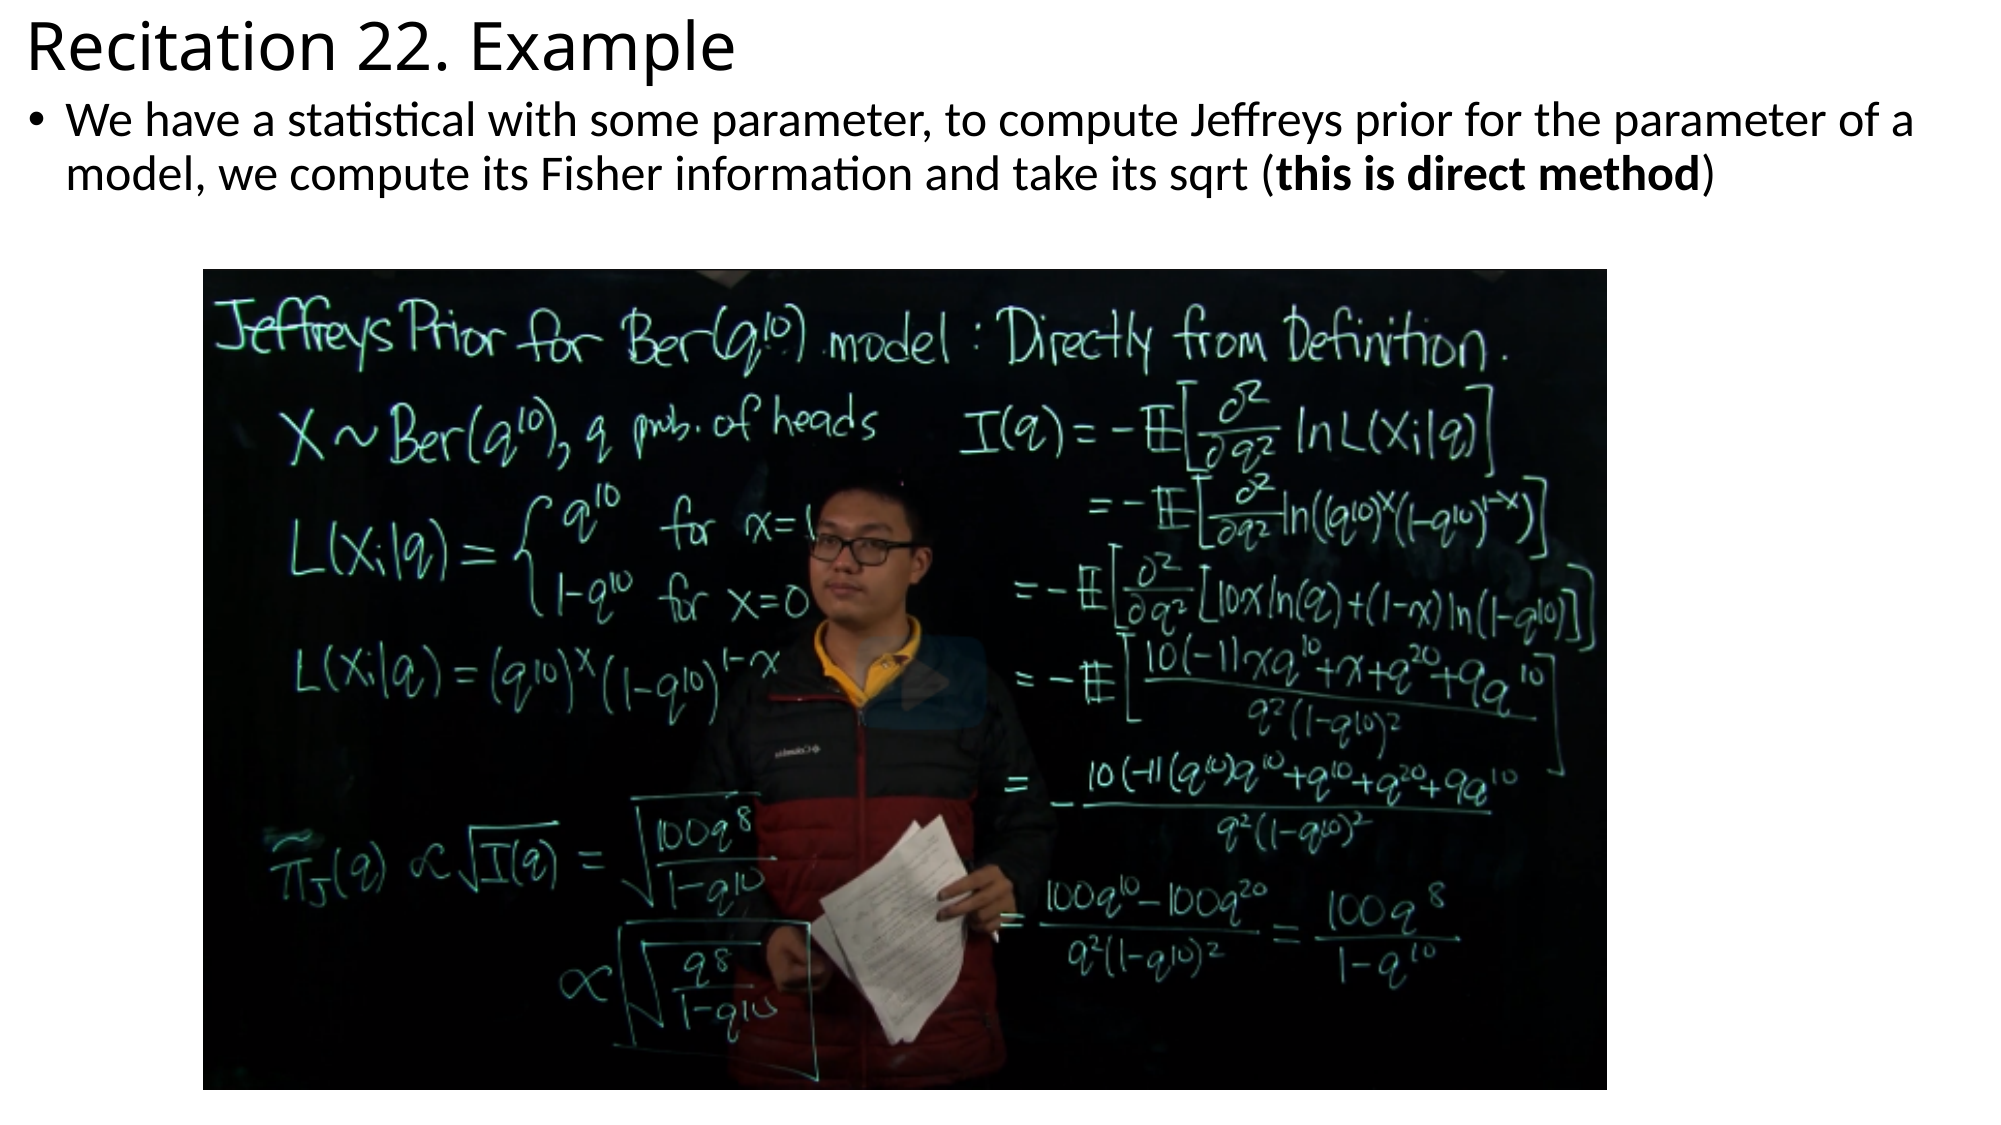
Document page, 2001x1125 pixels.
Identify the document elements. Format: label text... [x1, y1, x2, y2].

picture [203, 269, 1607, 1090]
list We have a statistical with some parameter, to compute Jeffreys prior for the parameter of a model, we compute its Fisher information and take its sqrt (this is direct method) [12, 86, 1983, 1105]
title Recitation 22. Example [10, 4, 1974, 93]
